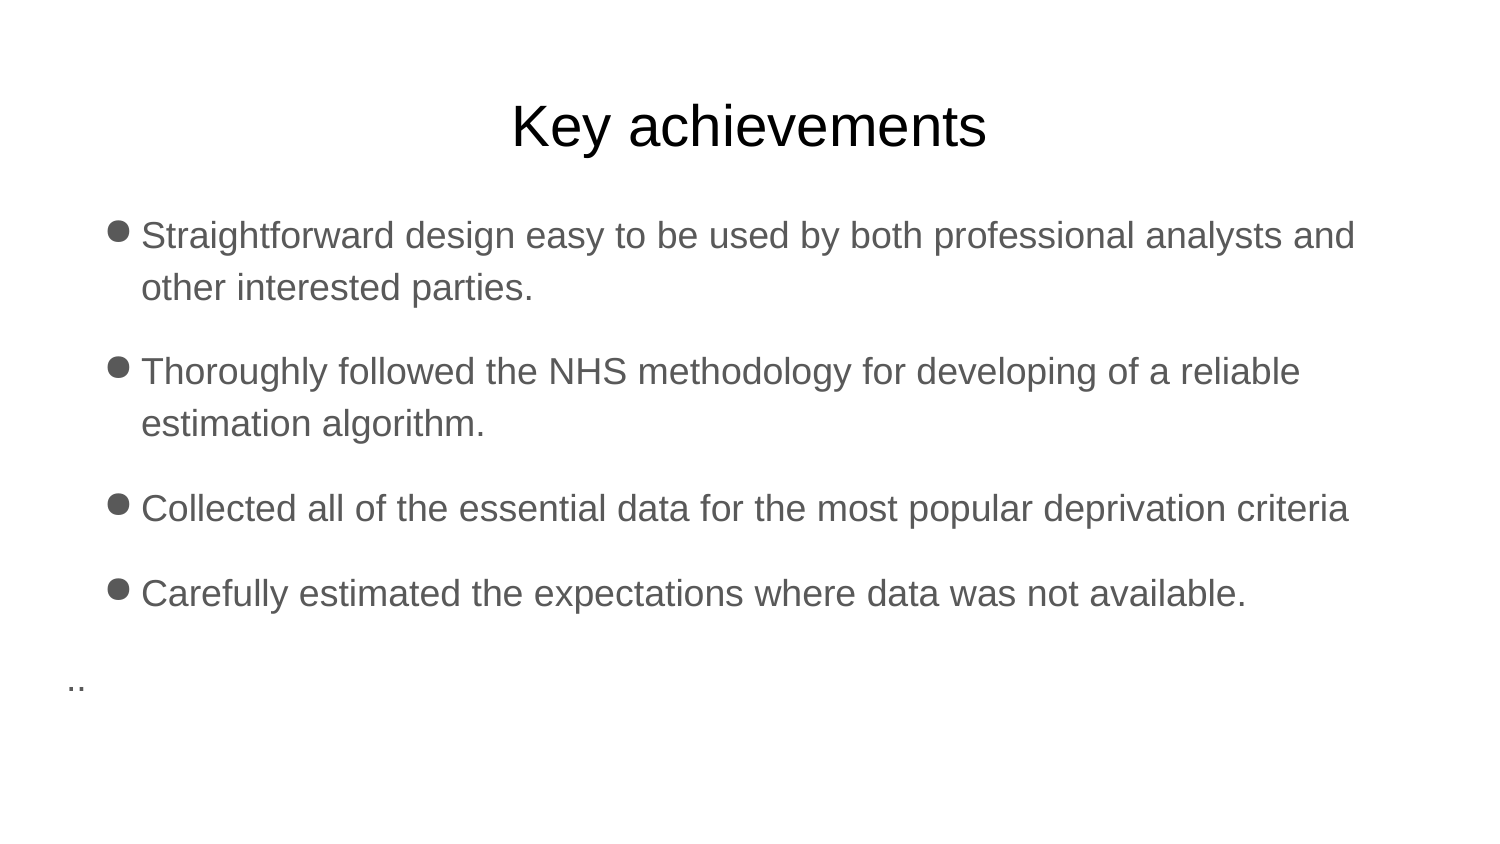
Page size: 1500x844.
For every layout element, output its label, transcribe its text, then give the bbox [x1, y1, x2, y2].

list Straightforward design easy to be used by both professional analysts and other interested parties. Thoroughly followed the NHS methodology for developing of a reliable estimation algorithm. Collected all of the essential data for the most popular deprivation criteria Carefully estimated the expectations where data was not available. .. [51, 189, 1449, 750]
title Key achievements [51, 72, 1449, 167]
